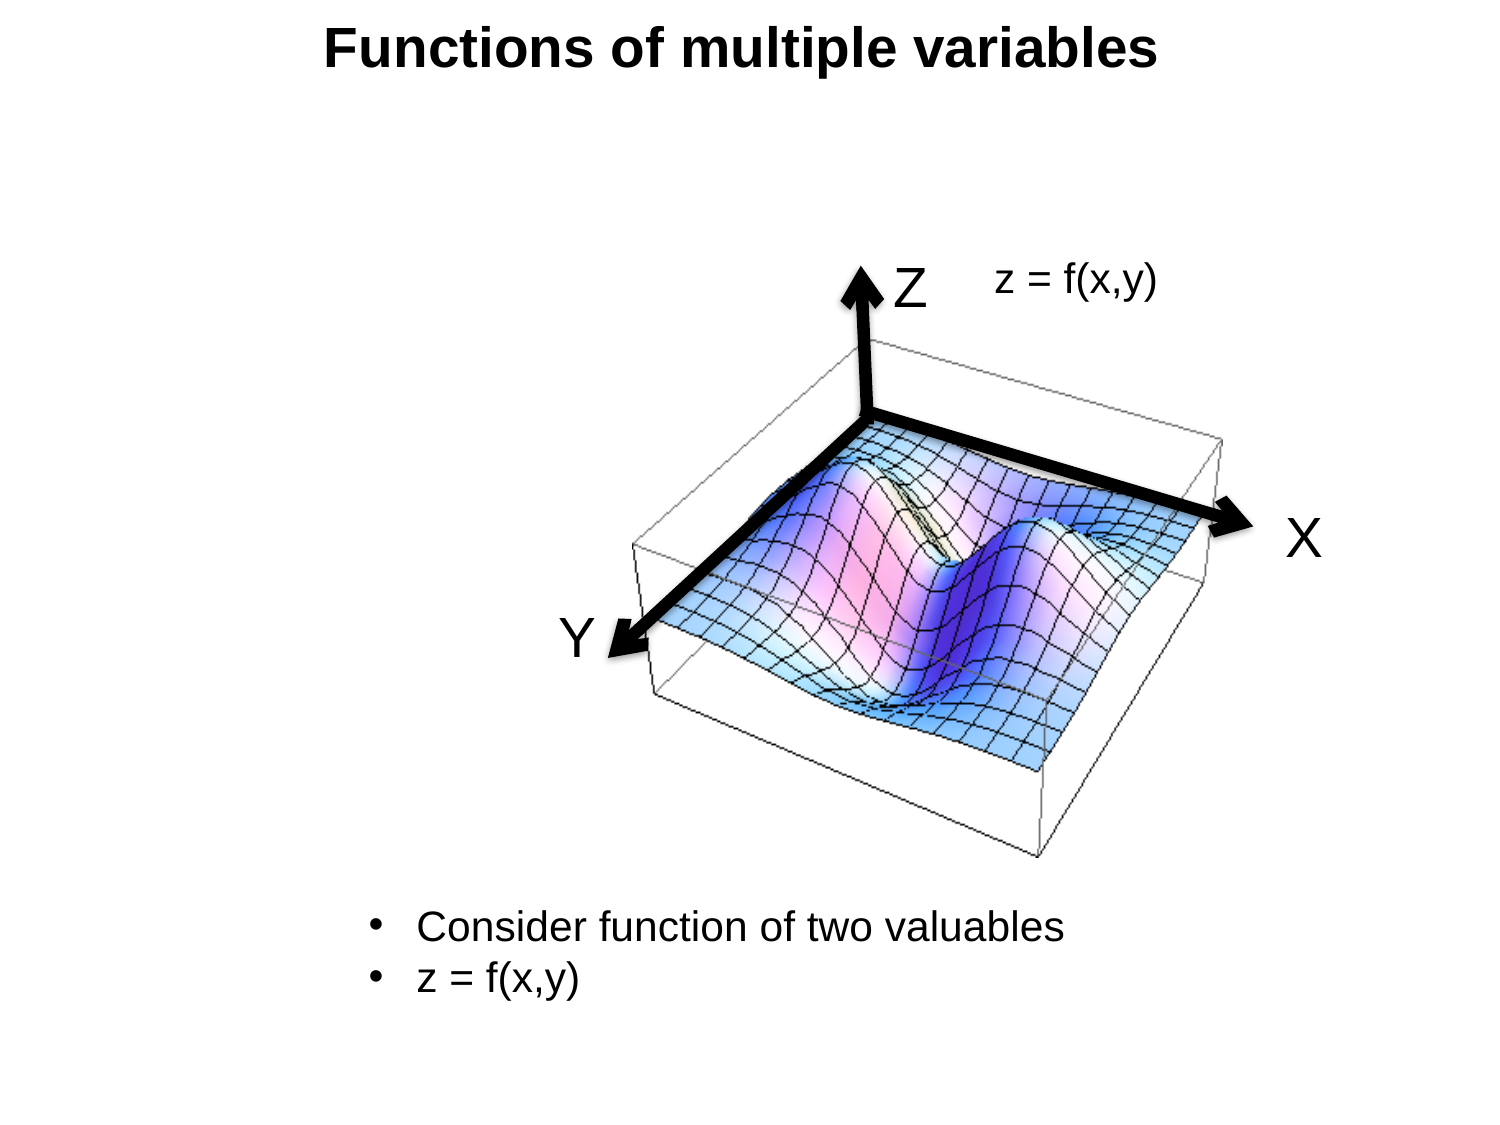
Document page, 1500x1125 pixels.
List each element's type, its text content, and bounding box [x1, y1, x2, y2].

picture [632, 527, 1223, 858]
text_box Z [878, 243, 943, 326]
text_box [860, 265, 868, 409]
text_box X [1270, 493, 1339, 577]
text_box Consider function of two valuables z = f(x,y) [353, 891, 1180, 1009]
text_box Functions of multiple variables [166, 2, 1317, 87]
text_box Y [543, 593, 612, 677]
text_box z = f(x,y) [979, 243, 1223, 309]
picture [868, 338, 1223, 409]
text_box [607, 420, 866, 659]
picture [632, 338, 860, 420]
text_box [860, 409, 1254, 527]
